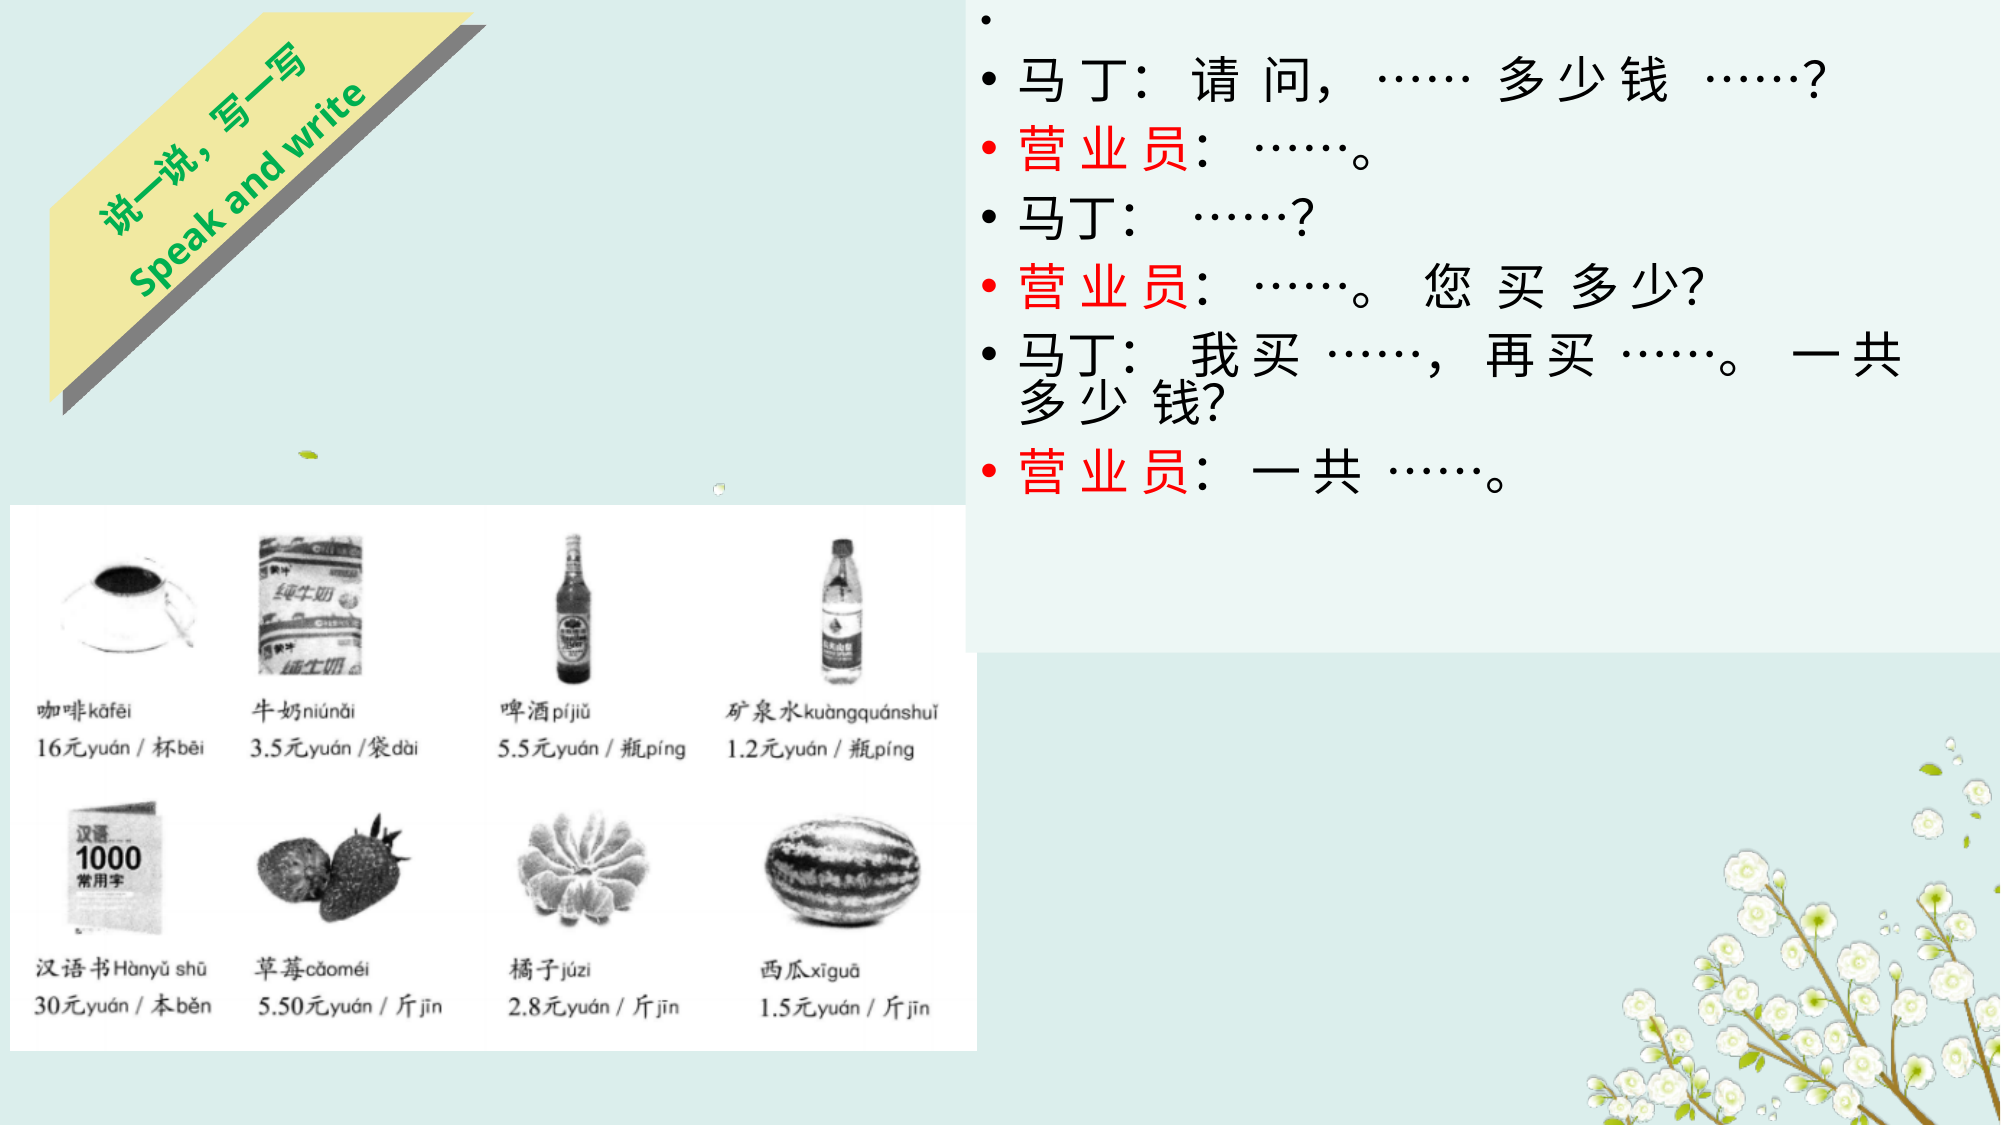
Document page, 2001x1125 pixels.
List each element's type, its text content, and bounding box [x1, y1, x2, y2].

picture [1522, 667, 2000, 1125]
text_box 马 丁： 请 问， …… 多 少 钱 ……？ 营 业 员： ……。 马丁： ……？ 营 业 员： ……。 您 买 多 少？ 马丁： 我 买 ……， 再 买 ……。 一 共 多 少 钱？ 营 业 员： 一 共 ……。 [965, 0, 2000, 653]
picture [10, 409, 977, 1051]
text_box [0, 13, 489, 401]
